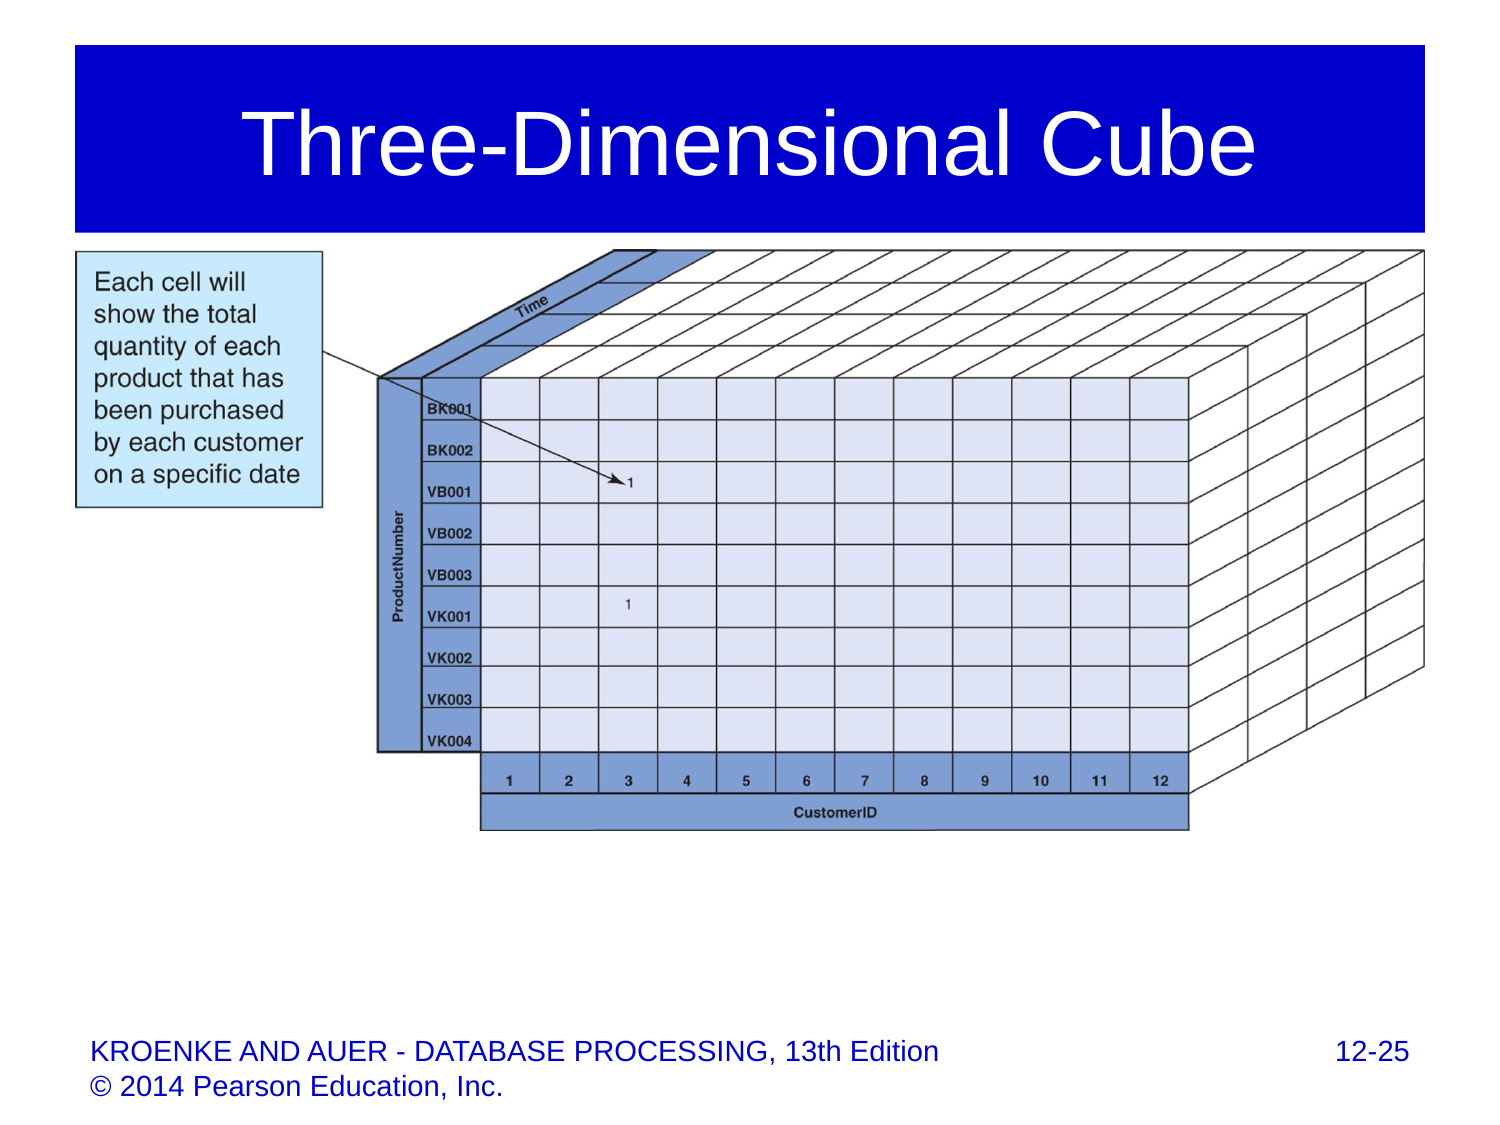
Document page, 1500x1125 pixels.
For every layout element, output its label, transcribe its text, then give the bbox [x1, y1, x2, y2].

title Three-Dimensional Cube [75, 45, 1425, 233]
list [74, 249, 1426, 831]
footer KROENKE AND AUER - DATABASE PROCESSING, 13th Edition © 2014 Pearson Education, Inc. [74, 1024, 976, 1104]
slide_number 12-25 [1074, 1024, 1426, 1103]
